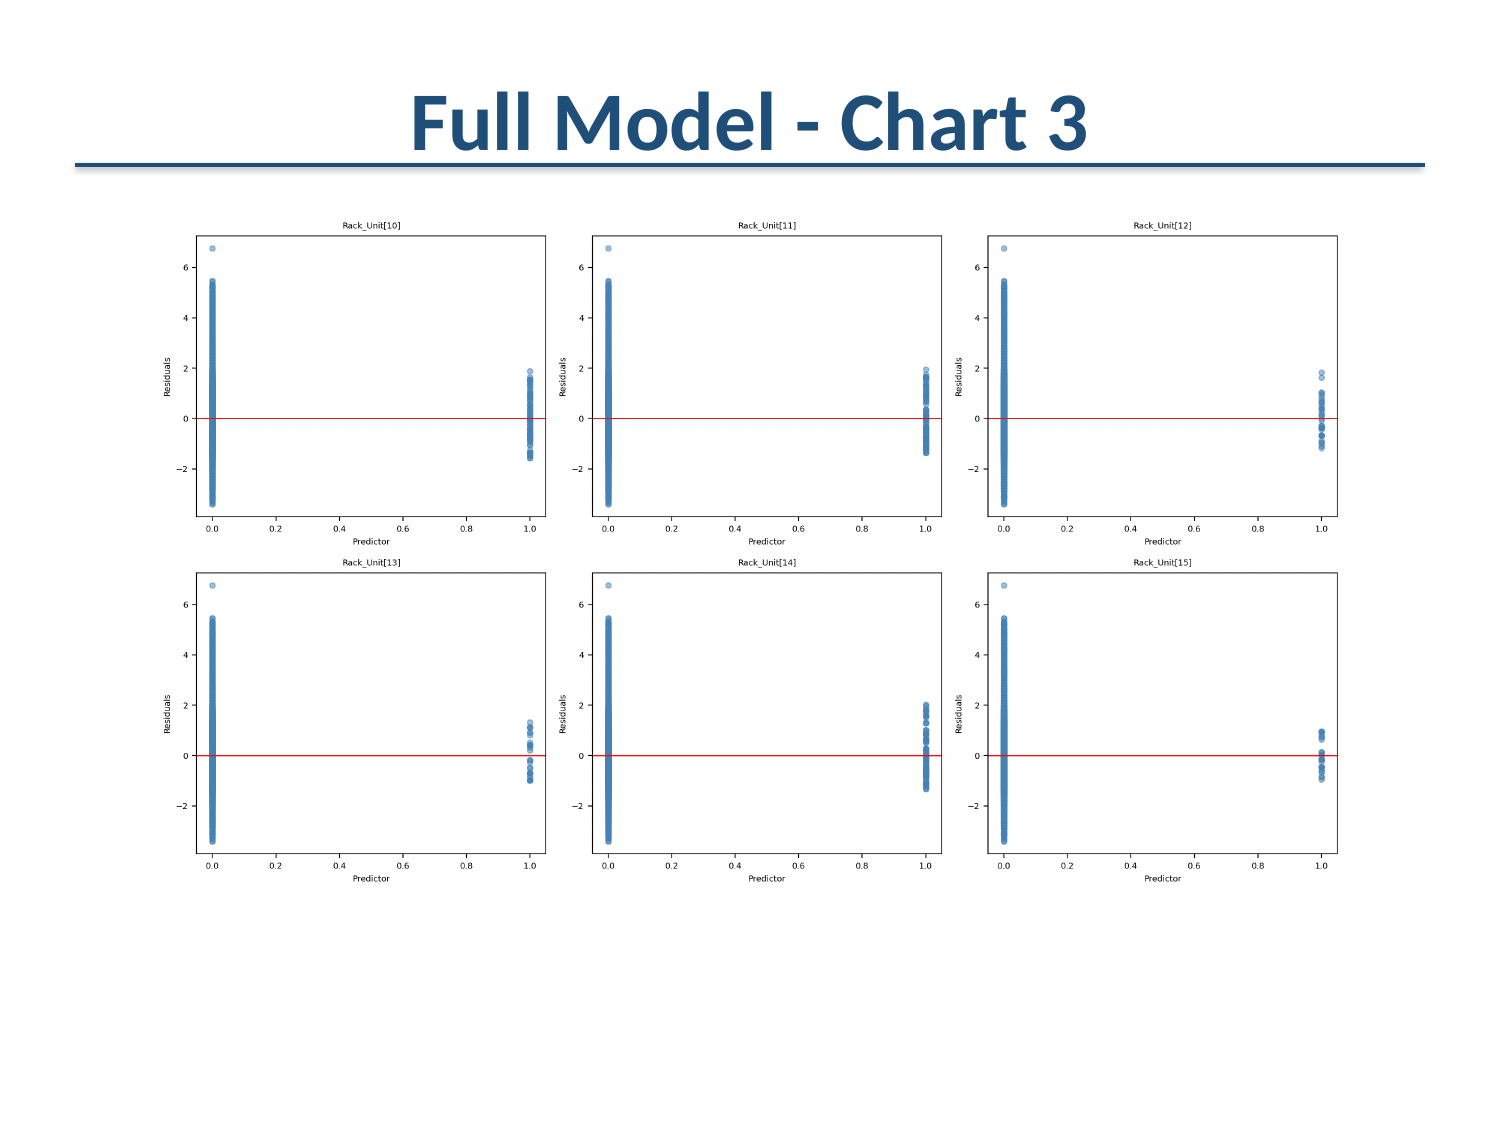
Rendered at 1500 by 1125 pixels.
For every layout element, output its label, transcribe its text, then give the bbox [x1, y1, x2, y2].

picture [149, 209, 1351, 896]
text_box Full Model - Chart 3 [395, 60, 1105, 161]
